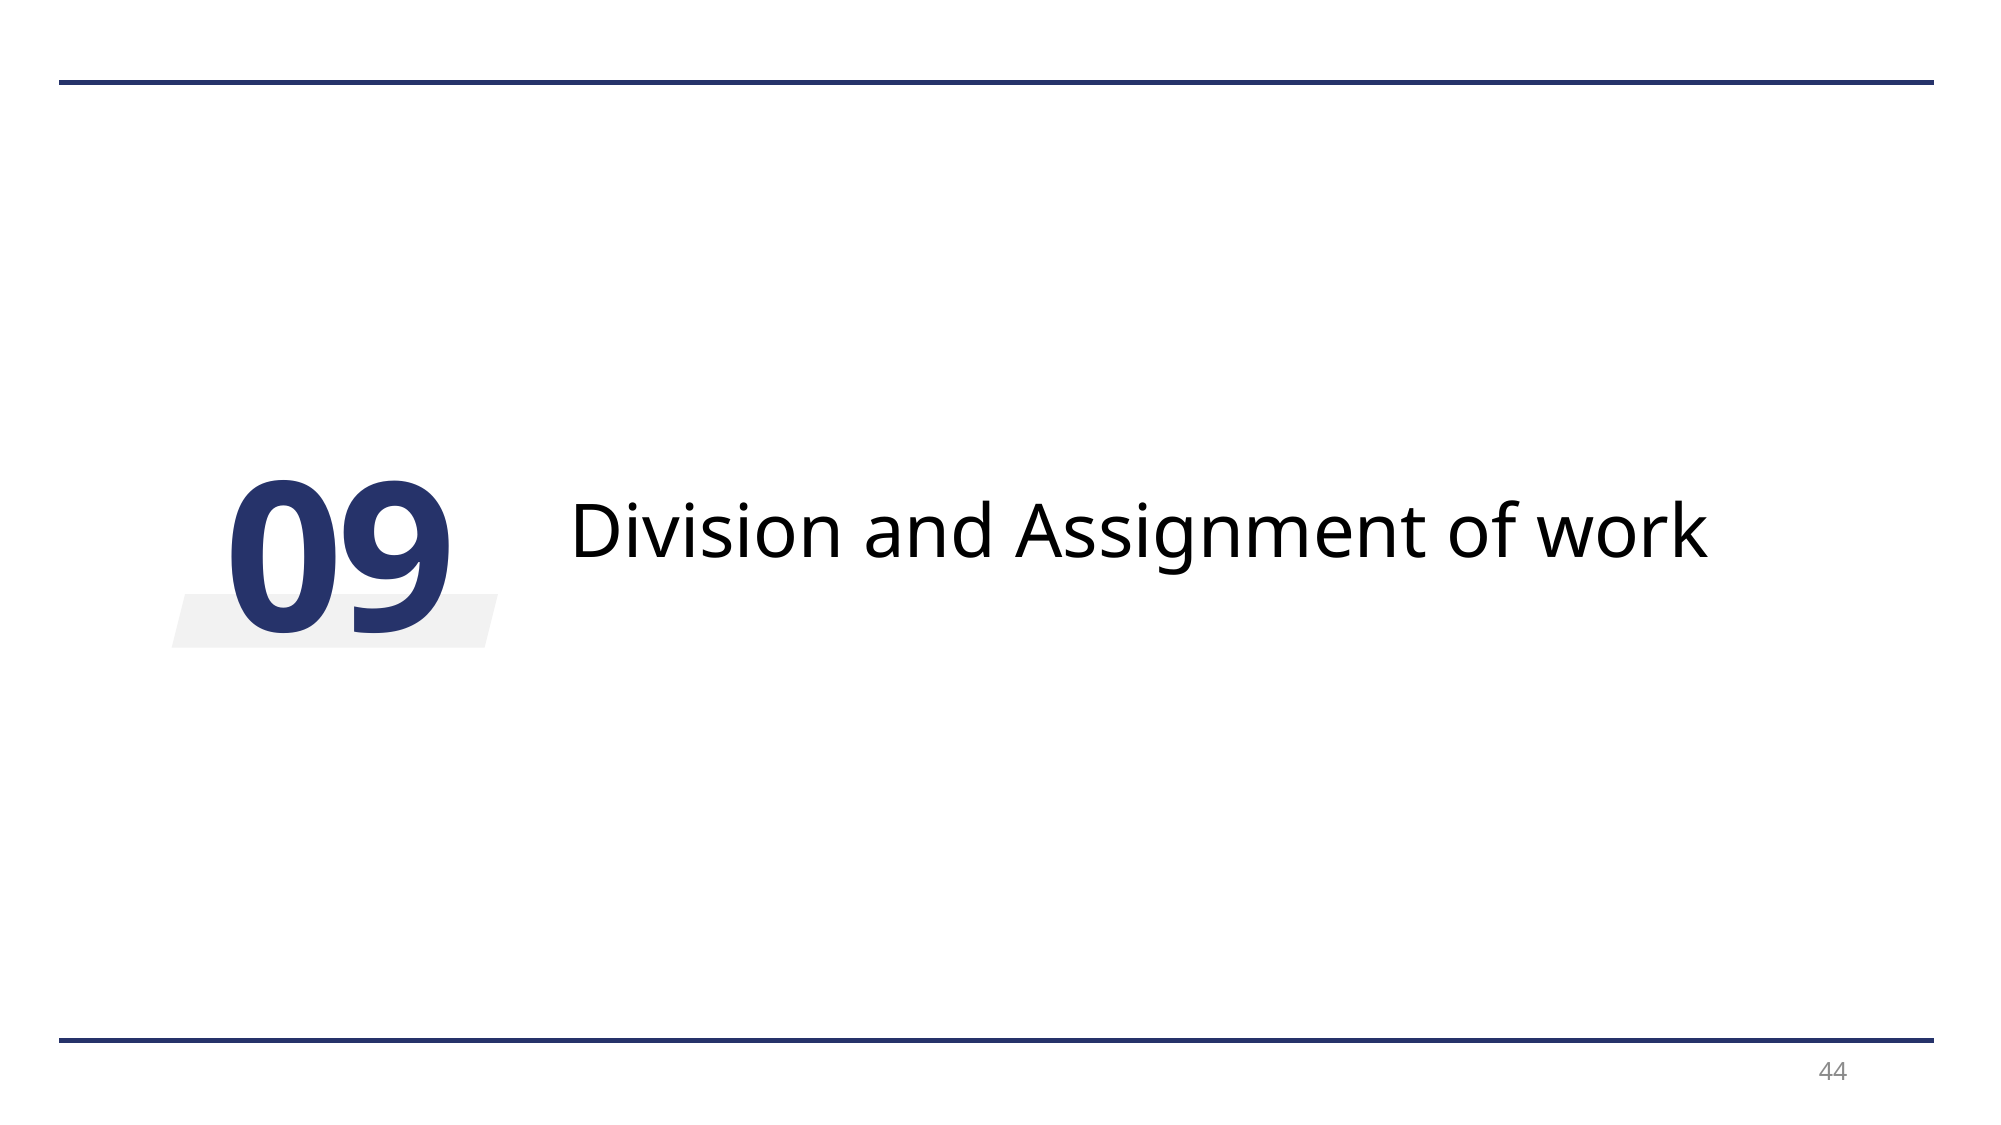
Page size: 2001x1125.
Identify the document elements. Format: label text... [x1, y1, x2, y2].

list 09 [173, 443, 509, 661]
title Division and Assignment of work [554, 422, 1760, 582]
slide_number 44 [1412, 1042, 1863, 1103]
